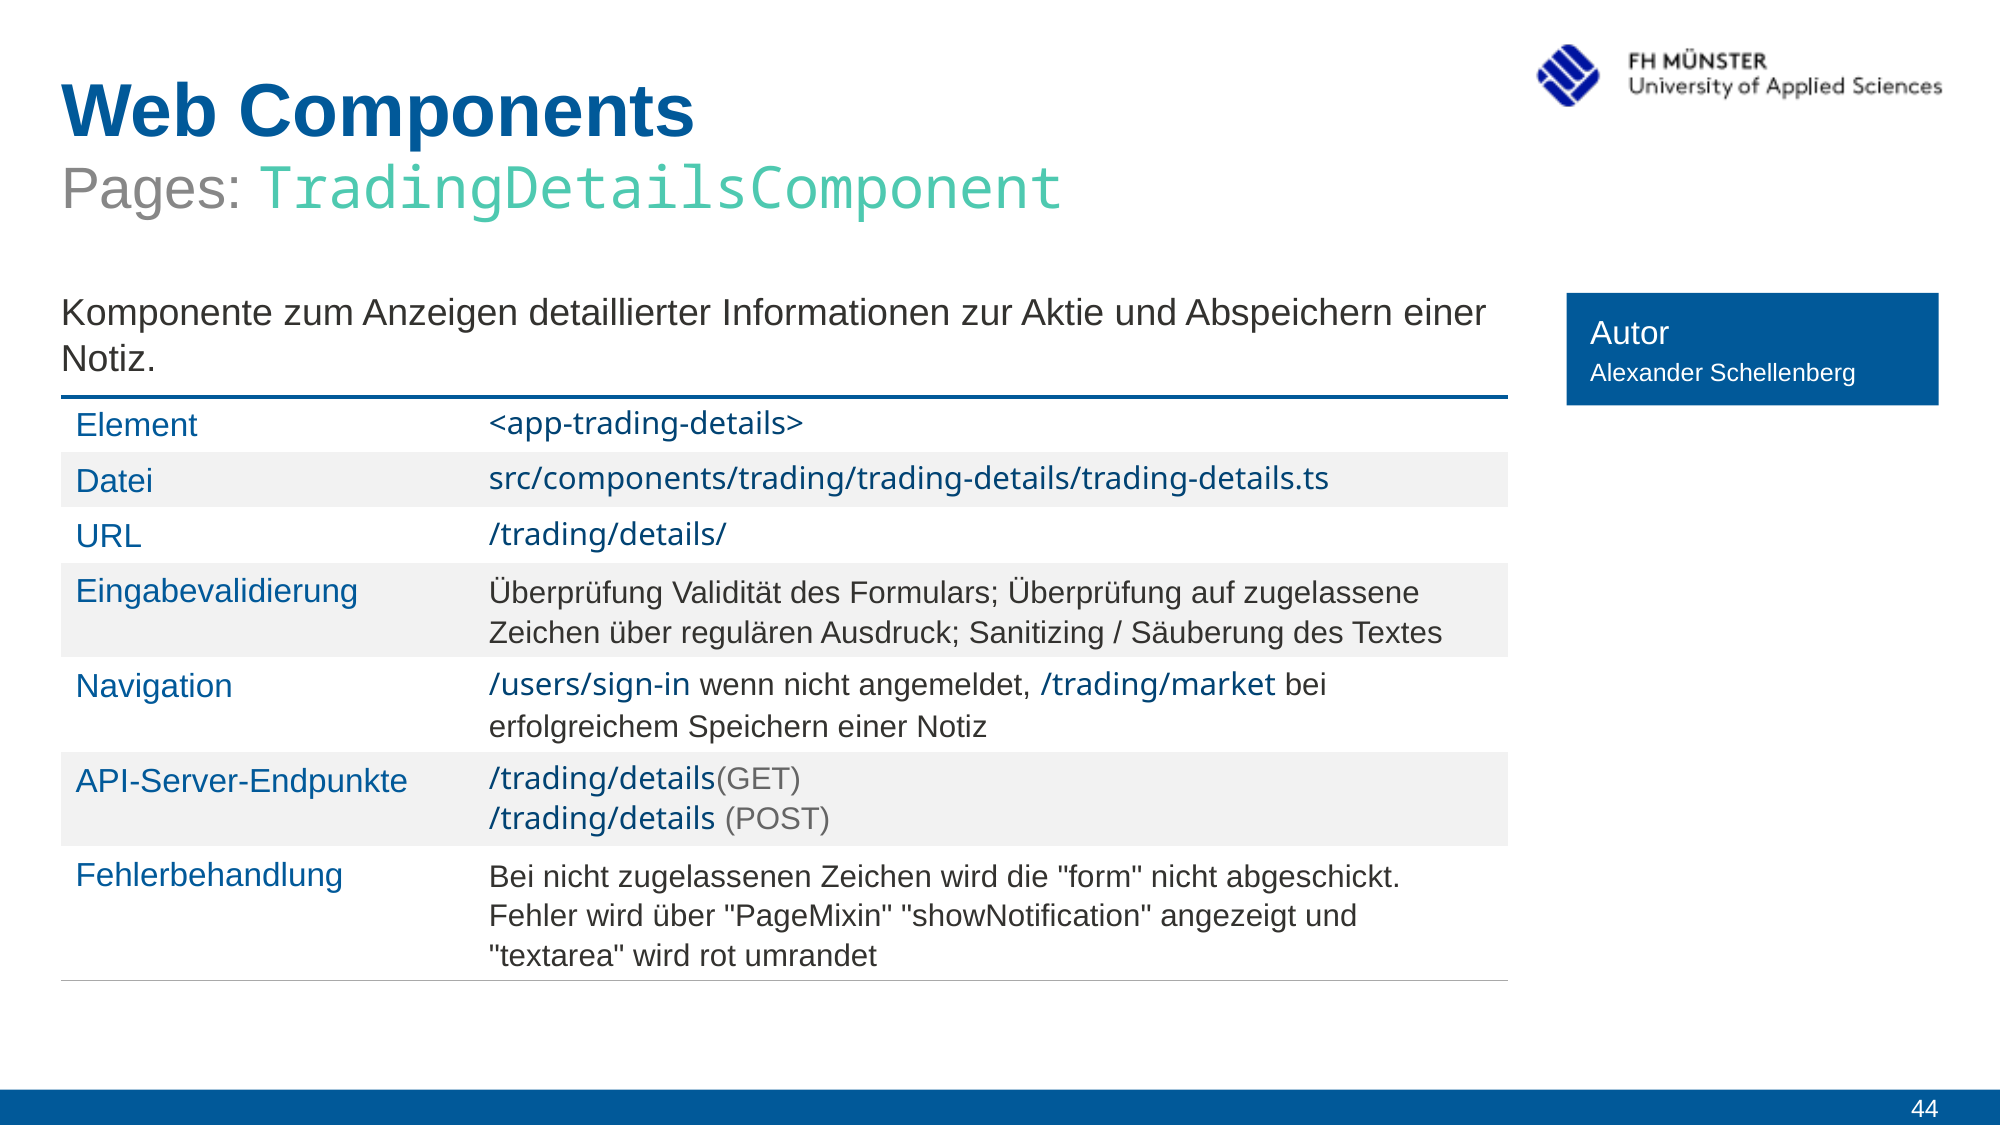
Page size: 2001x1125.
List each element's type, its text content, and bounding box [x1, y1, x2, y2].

table_cell /trading/details(GET) /trading/details (POST) [474, 752, 1508, 846]
table_cell Datei [61, 452, 474, 507]
table_cell Bei nicht zugelassenen Zeichen wird die "form" nicht abgeschickt. Fehler wird über "PageMixin" "showNotification" angezeigt und "textarea" wird rot umrandet [474, 846, 1508, 980]
title Web Components [60, 61, 1508, 143]
list Pages: TradingDetailsComponent [60, 143, 1508, 226]
table_cell src/components/trading/trading-details/trading-details.ts [474, 452, 1508, 507]
text_box Komponente zum Anzeigen detaillierter Informationen zur Aktie und Abspeichern einer Notiz. [60, 287, 1508, 379]
table_cell Fehlerbehandlung [61, 846, 474, 980]
table_cell API-Server-Endpunkte [61, 752, 474, 846]
text_box Alexander Schellenberg [1590, 356, 1916, 387]
table_cell /users/sign-in wenn nicht angemeldet, /trading/market bei erfolgreichem Speichern einer Notiz [474, 657, 1508, 752]
table_cell URL [61, 507, 474, 563]
text_box Autor [1590, 311, 1916, 352]
table_cell Eingabevalidierung [61, 563, 474, 657]
table_cell Überprüfung Validität des Formulars; Überprüfung auf zugelassene Zeichen über regulären Ausdruck; Sanitizing / Säuberung des Textes [474, 563, 1508, 657]
text_box [1566, 292, 1939, 406]
table_cell Navigation [61, 657, 474, 752]
table_header Element [61, 399, 474, 452]
table_cell /trading/details/ [474, 507, 1508, 563]
table_header <app-trading-details> [474, 399, 1508, 452]
